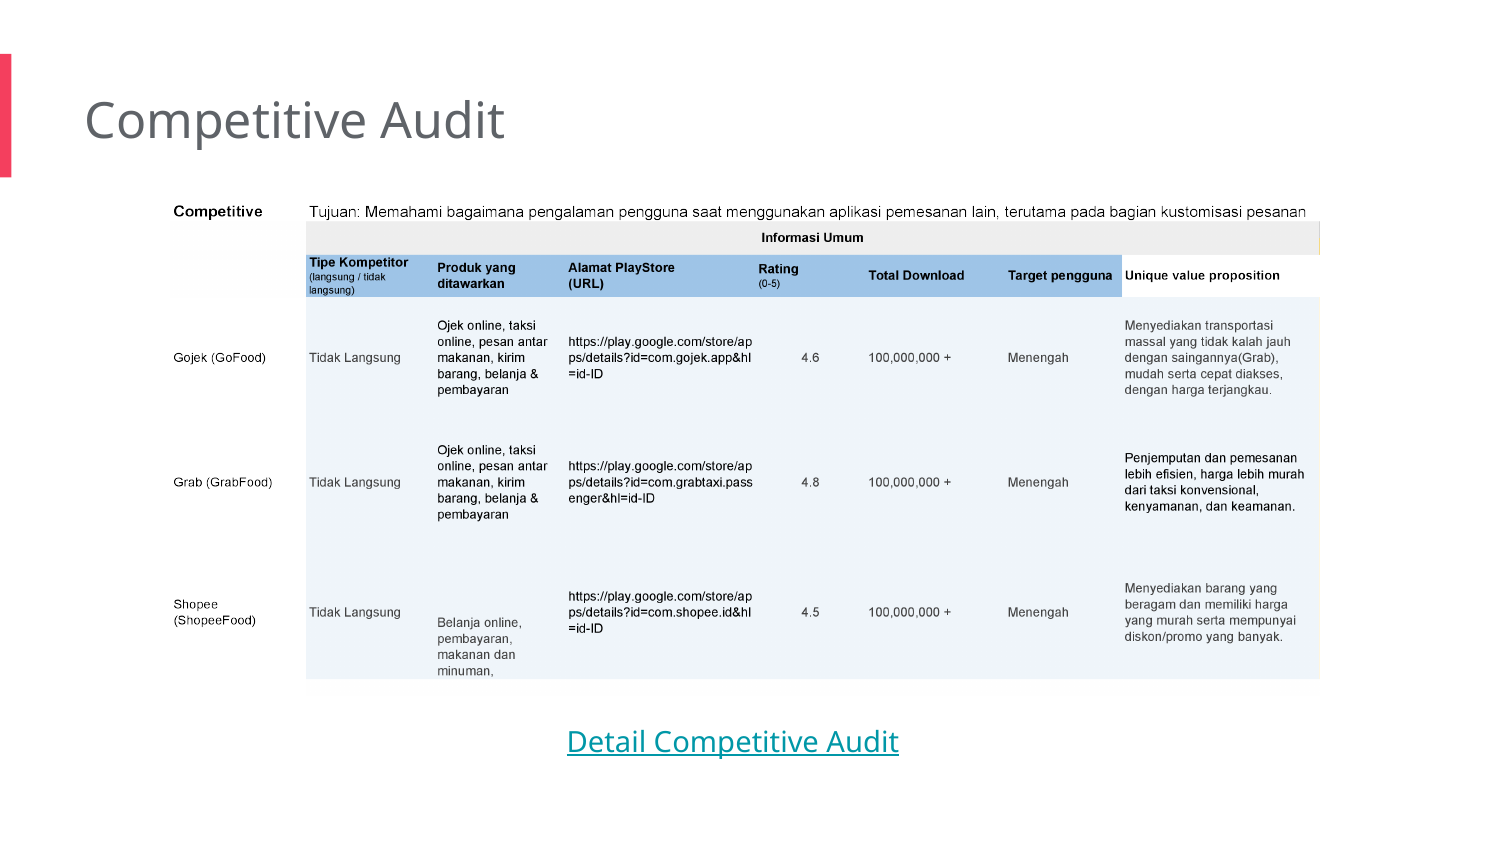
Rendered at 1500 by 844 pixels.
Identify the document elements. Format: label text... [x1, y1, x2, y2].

picture [147, 164, 1320, 706]
text_box Competitive Audit [84, 73, 1087, 164]
text_box Detail Competitive Audit [551, 715, 916, 770]
